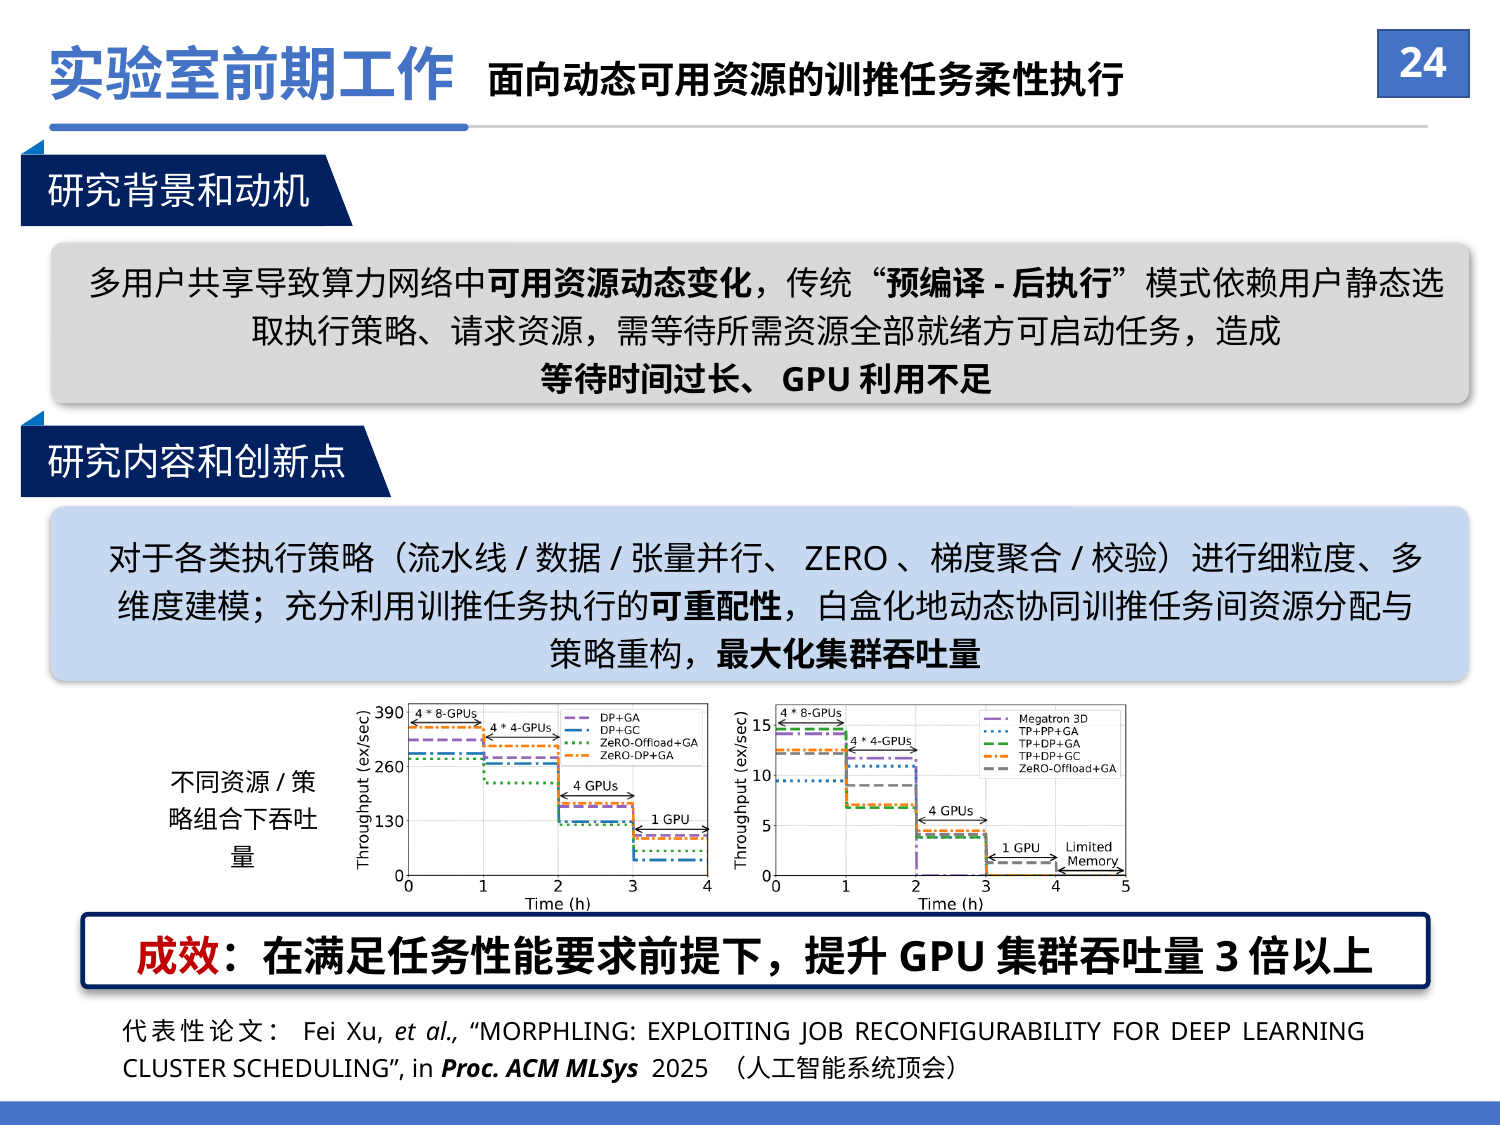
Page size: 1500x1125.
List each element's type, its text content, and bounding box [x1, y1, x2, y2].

text_box 对于各类执行策略（流水线/数据/张量并行、ZERO、梯度聚合/校验）进行细粒度、多维度建模；充分利用训推任务执行的可重配性，白盒化地动态协同训推任务间资源分配与 策略重构，最大化集群吞吐量 [82, 522, 1450, 681]
text_box 成效：在满足任务性能要求前提下，提升GPU集群吞吐量3倍以上 [78, 912, 1433, 988]
text_box 实验室前期工作 [32, 30, 481, 115]
text_box 研究内容和创新点 [32, 430, 366, 491]
text_box 代表性论文：Fei Xu, et al., “MORPHLING: EXPLOITING JOB RECONFIGURABILITY FOR DEEP LEARNING CLUSTER SCHEDULING”, in Proc. ACM MLSys 2025 （人工智能系统顶会） [107, 1000, 1382, 1090]
text_box 面向动态可用资源的训推任务柔性执行 [481, 48, 1140, 109]
text_box [20, 139, 44, 155]
picture [345, 692, 1144, 911]
text_box [363, 431, 392, 498]
text_box [20, 154, 325, 227]
text_box 不同资源/策略组合下吞吐量 [147, 751, 339, 879]
text_box [50, 506, 1469, 681]
text_box [325, 154, 353, 226]
text_box [20, 410, 44, 426]
text_box [48, 122, 470, 133]
text_box [20, 425, 363, 498]
text_box 多用户共享导致算力网络中可用资源动态变化，传统“预编译-后执行”模式依赖用户静态选取执行策略、请求资源，需等待所需资源全部就绪方可启动任务，造成 等待时间过长、GPU利用不足 [72, 246, 1461, 454]
text_box 研究背景和动机 [32, 159, 326, 220]
text_box [50, 242, 1469, 404]
text_box [1377, 29, 1470, 98]
text_box [0, 1101, 1500, 1125]
slide_number 24 [1377, 34, 1469, 95]
